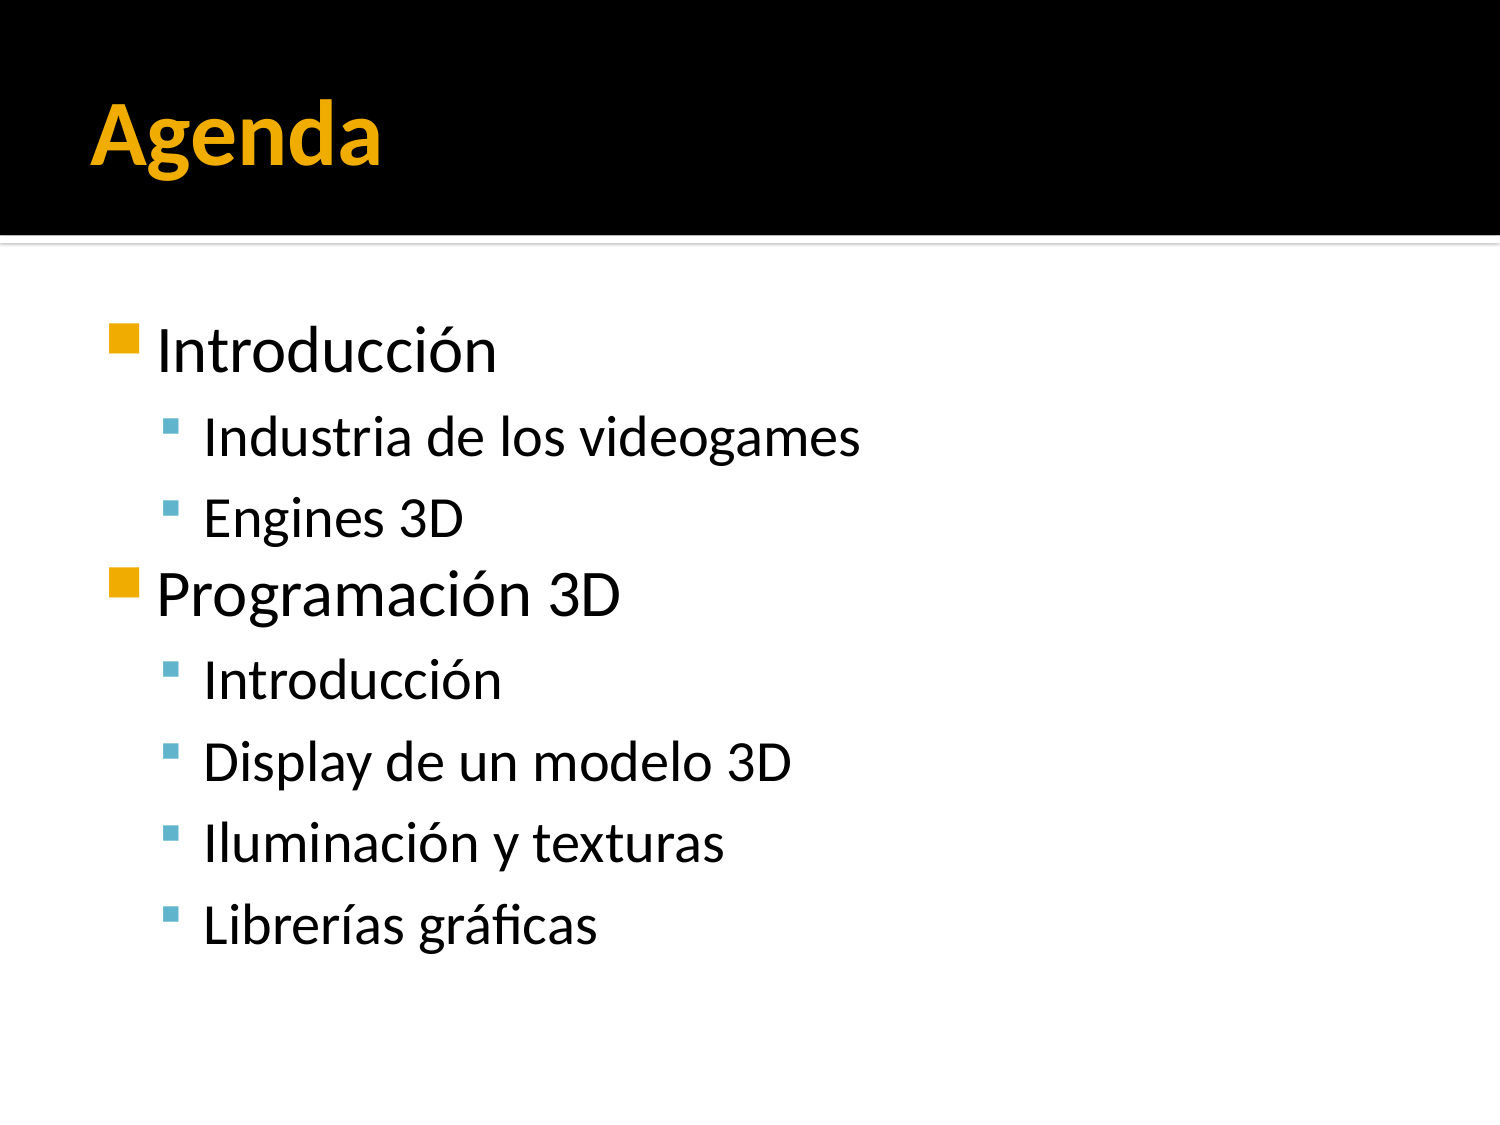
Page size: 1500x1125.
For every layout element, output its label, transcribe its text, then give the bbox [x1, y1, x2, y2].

list Introducción Industria de los videogames Engines 3D Programación 3D Introducción Display de un modelo 3D Iluminación y texturas Librerías gráficas [75, 291, 1425, 1050]
title Agenda [75, 25, 1425, 231]
